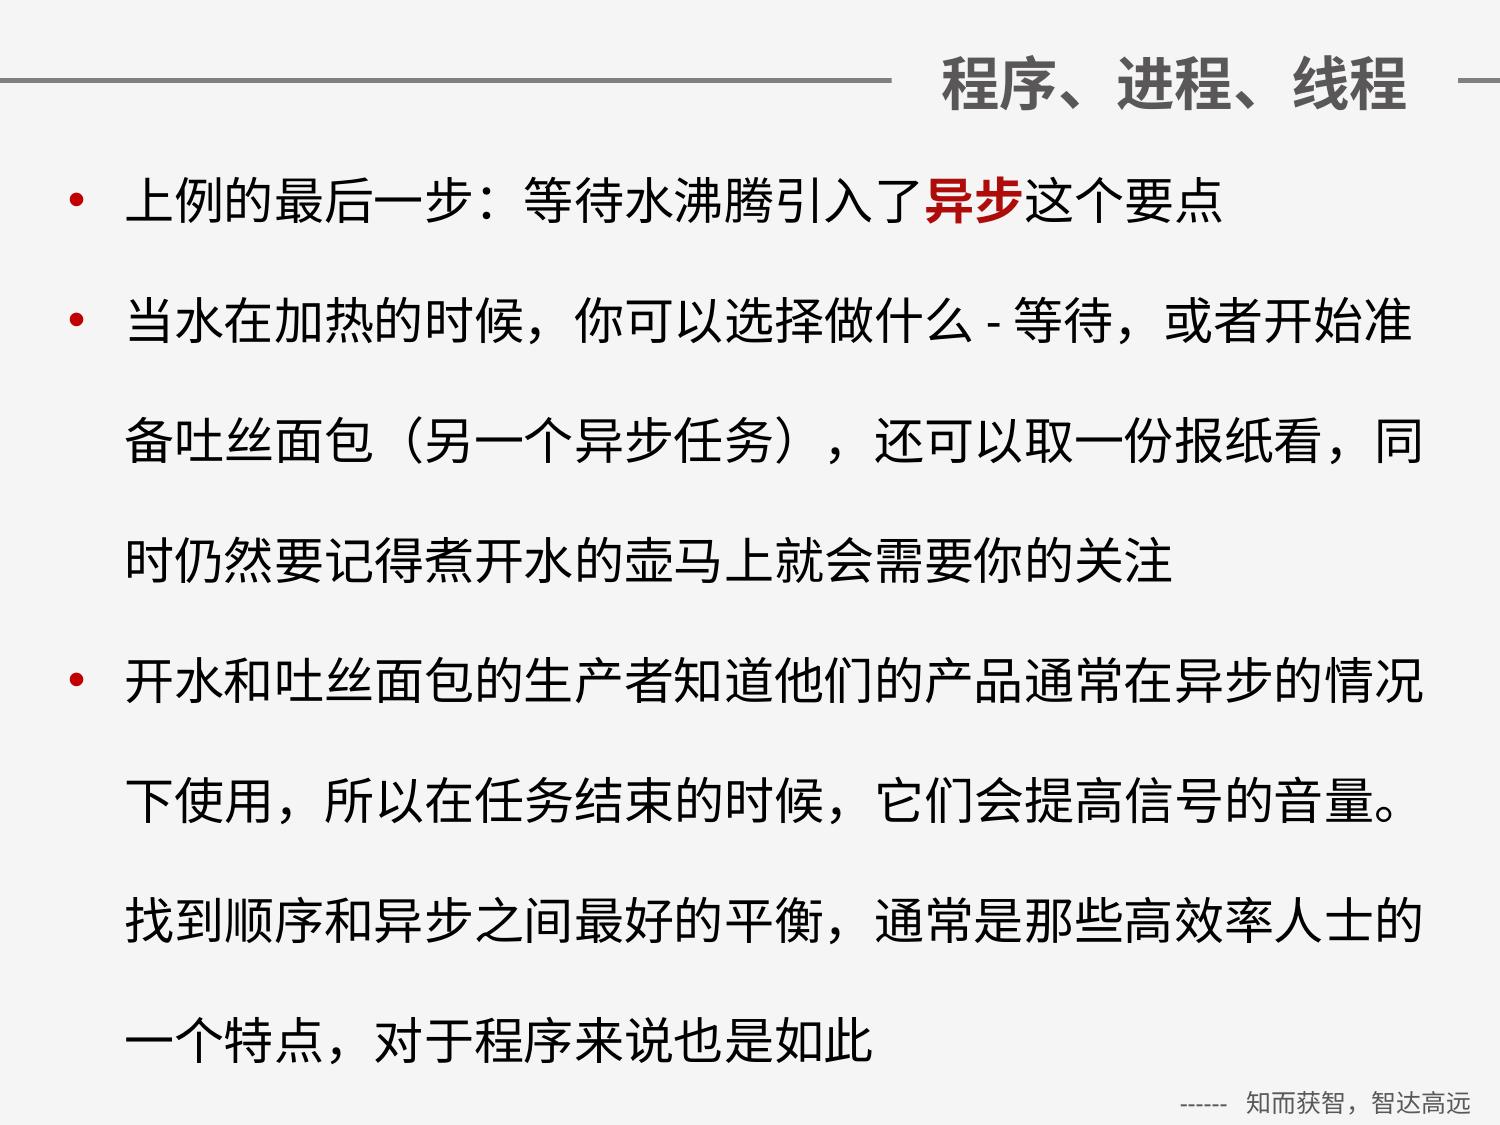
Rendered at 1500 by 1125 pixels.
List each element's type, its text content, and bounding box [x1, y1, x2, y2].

text_box 上例的最后一步：等待水沸腾引入了异步这个要点 当水在加热的时候，你可以选择做什么-等待，或者开始准备吐丝面包（另一个异步任务），还可以取一份报纸看，同时仍然要记得煮开水的壶马上就会需要你的关注 开水和吐丝面包的生产者知道他们的产品通常在异步的情况下使用，所以在任务结束的时候，它们会提高信号的音量。找到顺序和异步之间最好的平衡，通常是那些高效率人士的一个特点，对于程序来说也是如此 [53, 101, 1459, 1077]
title 程序、进程、线程 [891, 3, 1458, 101]
